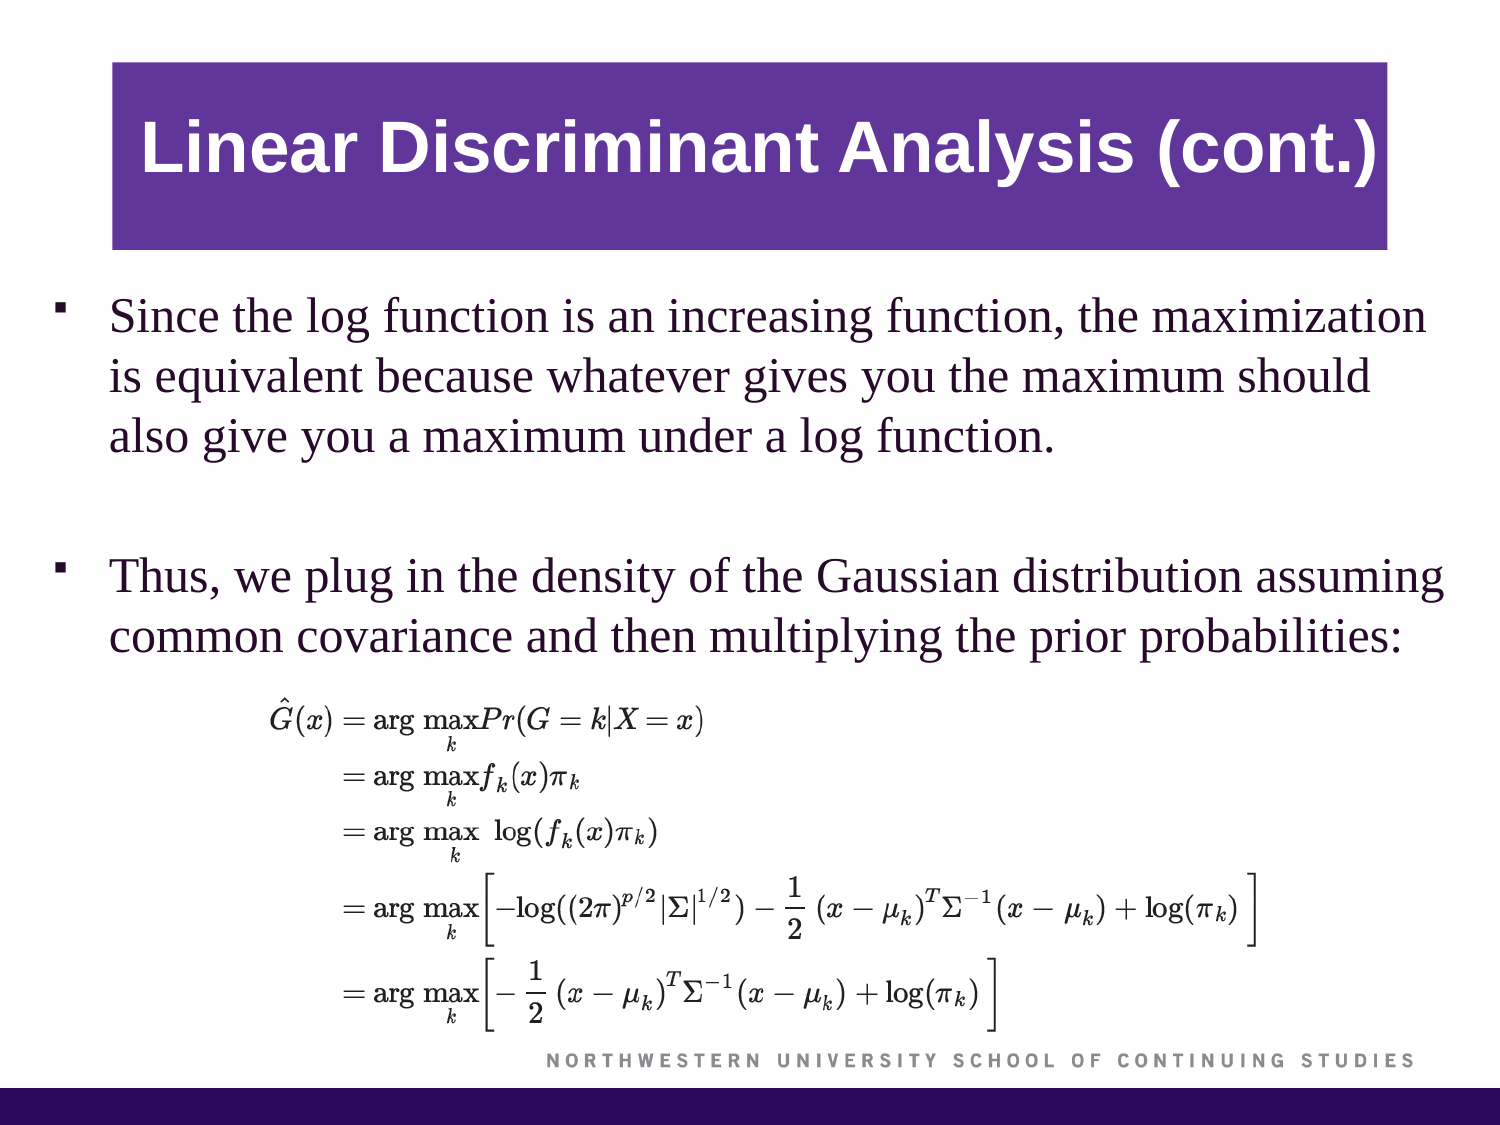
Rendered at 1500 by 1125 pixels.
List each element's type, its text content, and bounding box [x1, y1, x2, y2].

title Linear Discriminant Analysis (cont.) [125, 50, 1400, 238]
picture [0, 0, 1500, 1125]
list Since the log function is an increasing function, the maximization is equivalent because whatever gives you the maximum should also give you a maximum under a log function. Thus, we plug in the density of the Gaussian distribution assuming common covariance and then multiplying the prior probabilities: [37, 275, 1475, 950]
